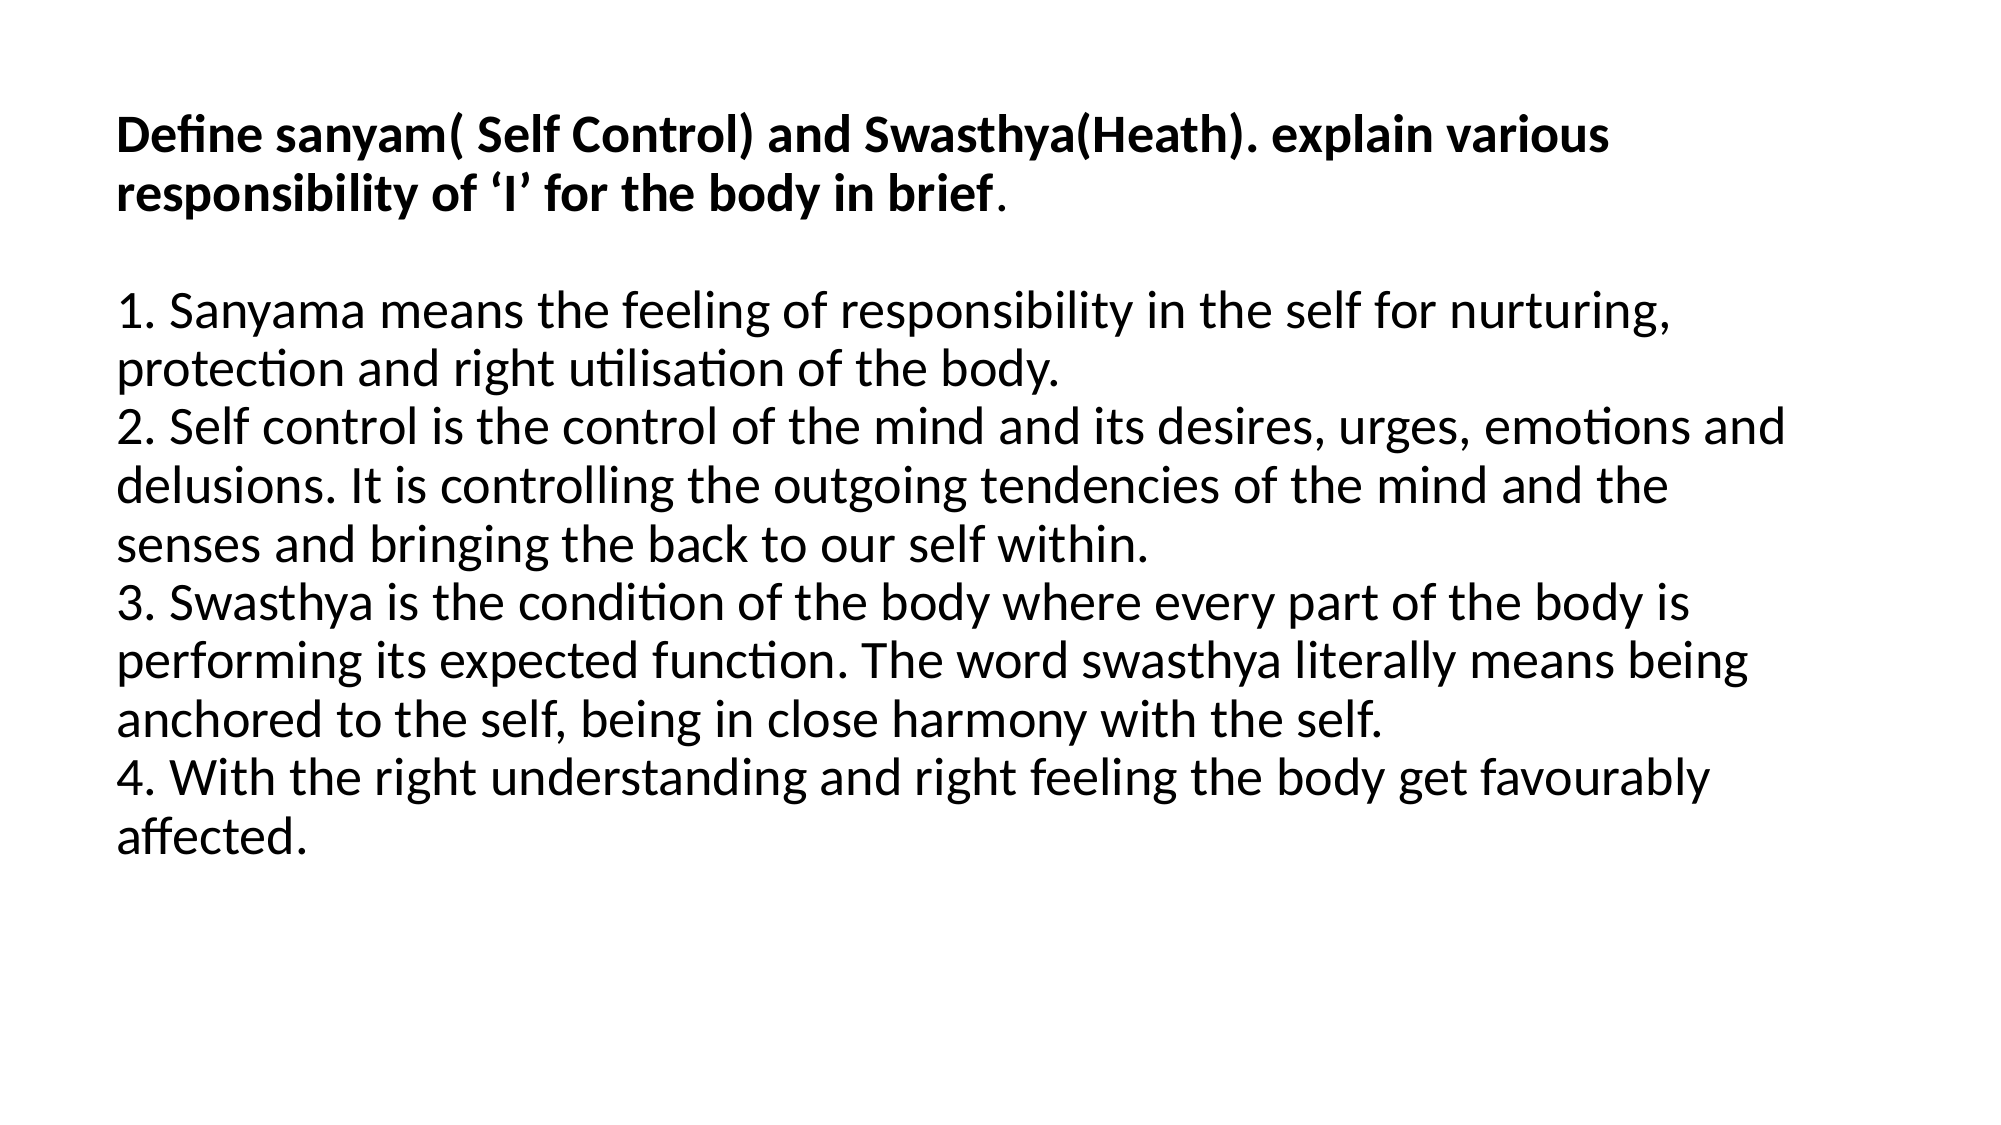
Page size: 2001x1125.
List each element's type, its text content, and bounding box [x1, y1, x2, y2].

title Define sanyam( Self Control) and Swasthya(Heath). explain various responsibility of ‘I’ for the body in brief. 1. Sanyama means the feeling of responsibility in the self for nurturing, protection and right utilisation of the body. 2. Self control is the control of the mind and its desires, urges, emotions and delusions. It is controlling the outgoing tendencies of the mind and the senses and bringing the back to our self within. 3. Swasthya is the condition of the body where every part of the body is performing its expected function. The word swasthya literally means being anchored to the self, being in close harmony with the self. 4. With the right understanding and right feeling the body get favourably affected. [101, 98, 1827, 866]
